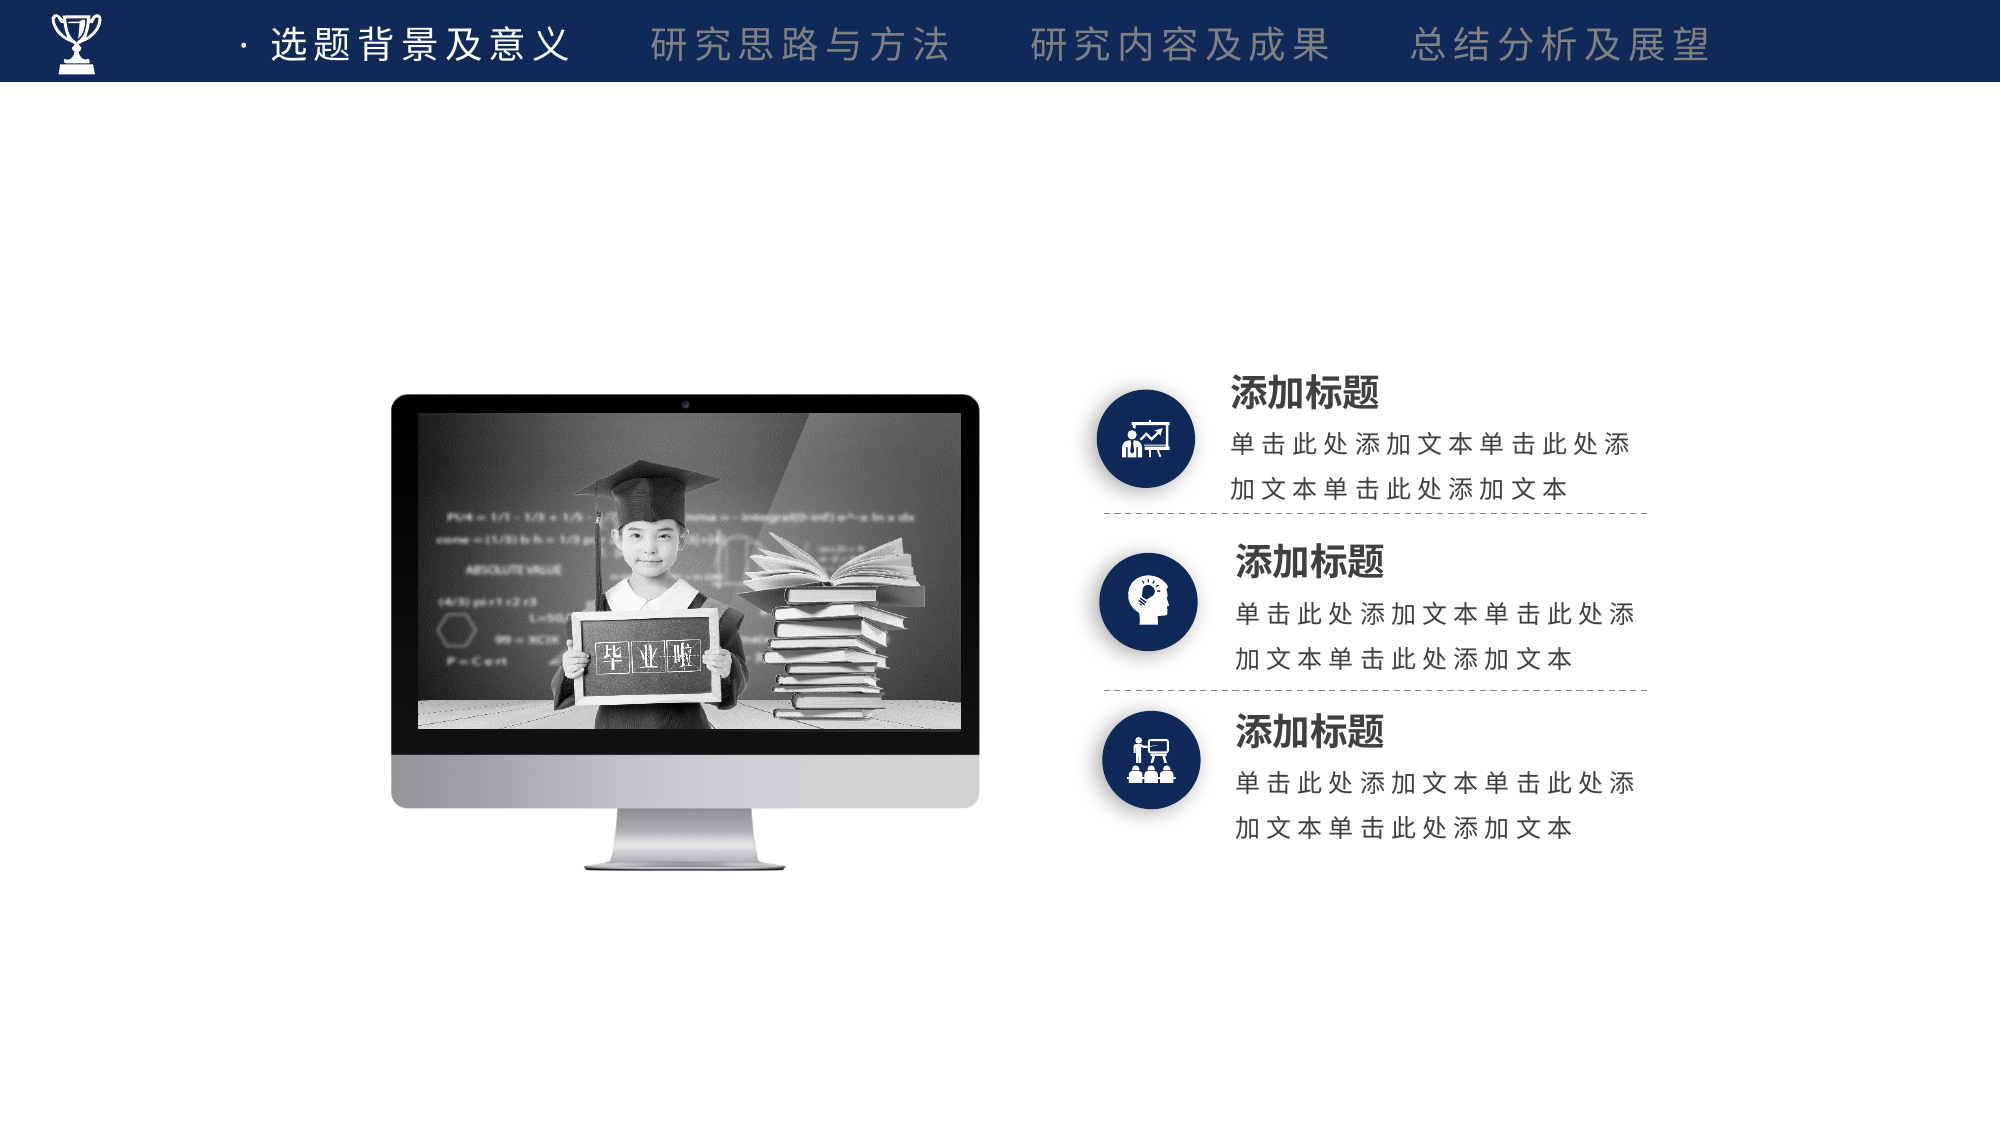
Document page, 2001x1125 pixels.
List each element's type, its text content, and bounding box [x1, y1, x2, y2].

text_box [50, 13, 2000, 75]
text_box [374, 383, 994, 883]
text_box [1096, 389, 1196, 488]
text_box 添加标题 单击此处添加文本单击此处添加文本单击此处添加文本 [1215, 361, 1672, 511]
text_box 添加标题 单击此处添加文本单击此处添加文本单击此处添加文本 [1220, 700, 1677, 851]
text_box 添加标题 单击此处添加文本单击此处添加文本单击此处添加文本 [1220, 531, 1677, 681]
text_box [1099, 552, 1198, 652]
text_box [1102, 710, 1201, 810]
